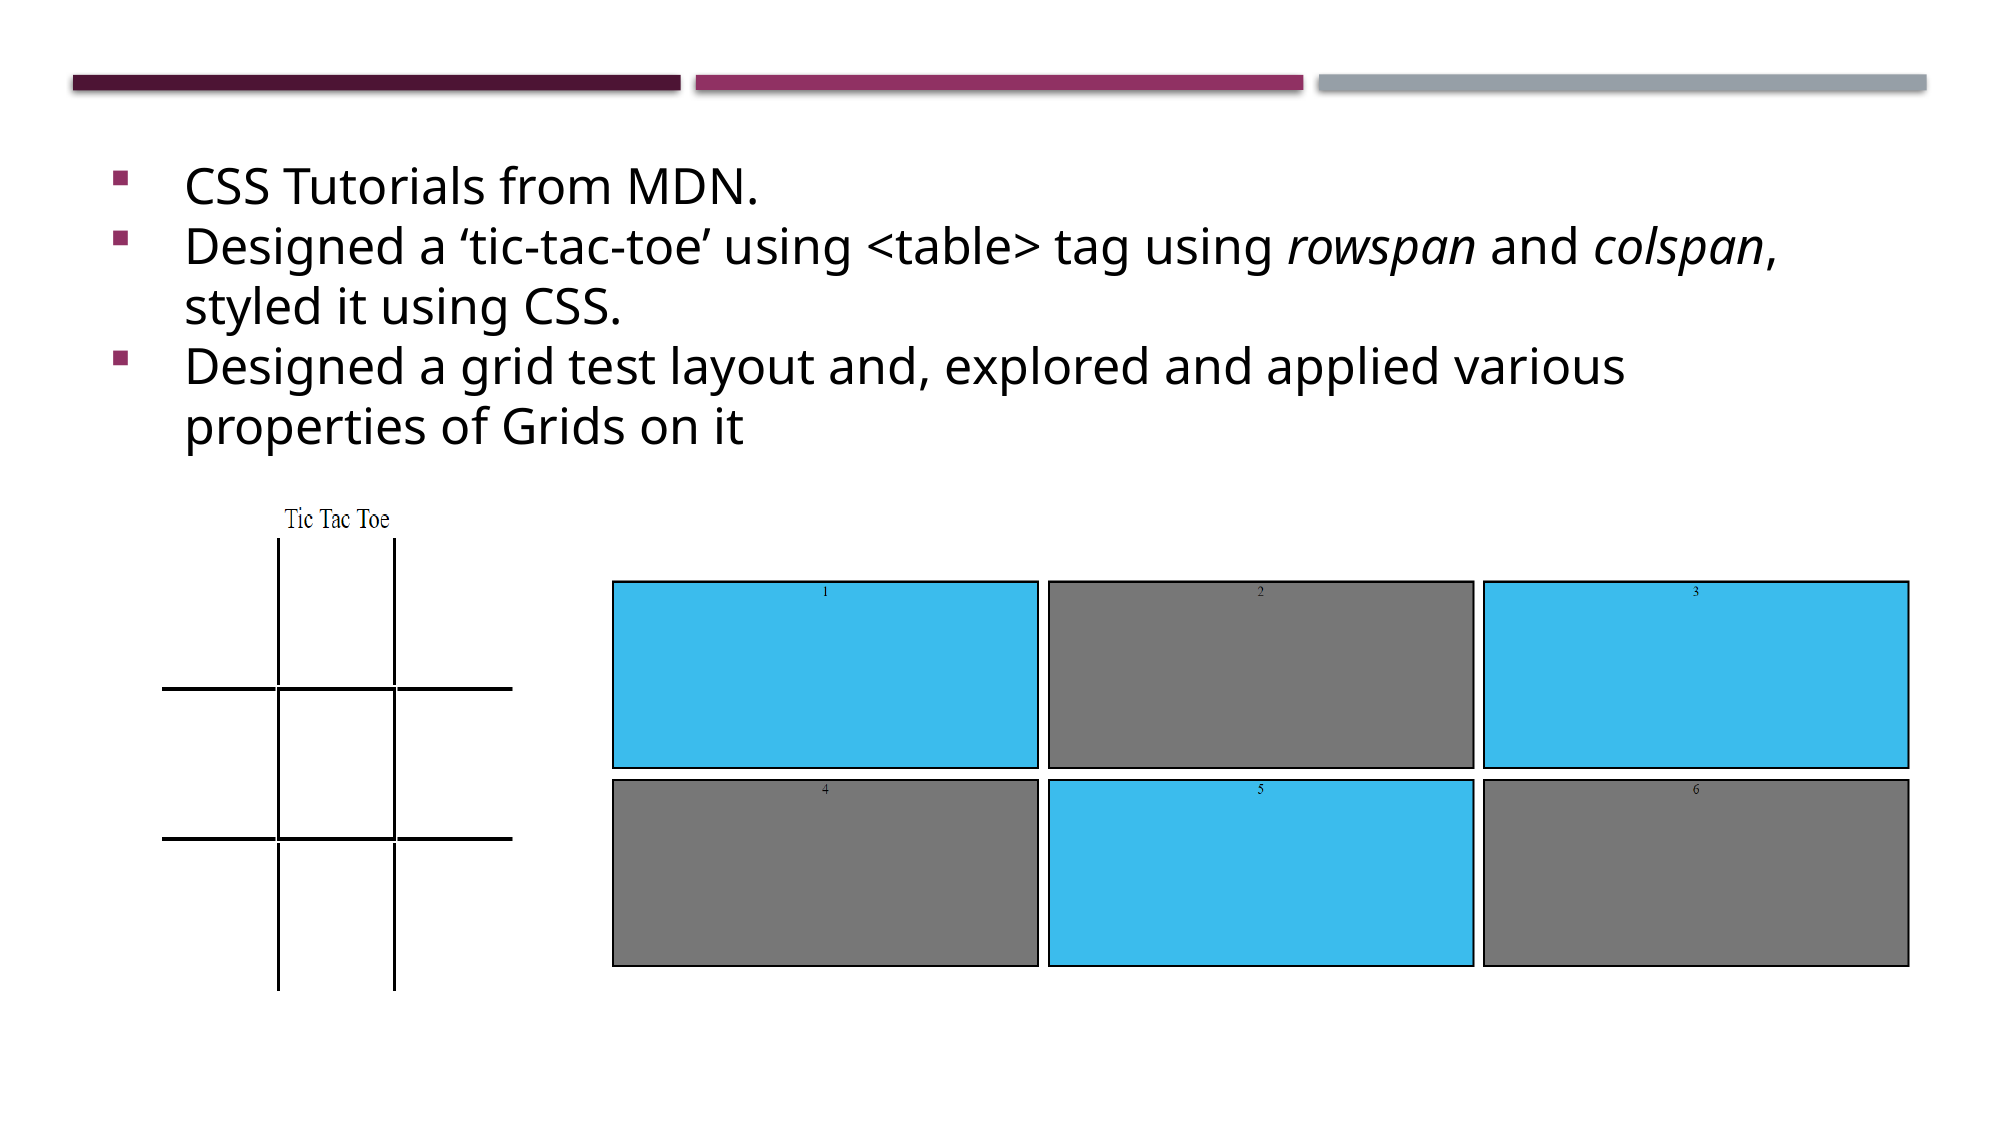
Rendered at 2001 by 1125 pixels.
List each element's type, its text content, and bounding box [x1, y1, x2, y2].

text_box CSS Tutorials from MDN. Designed a ‘tic-tac-toe’ using <table> tag using rowspan and colspan, styled it using CSS. Designed a grid test layout and, explored and applied various properties of Grids on it [94, 147, 1860, 463]
picture [30, 500, 586, 1038]
picture [604, 573, 1915, 991]
